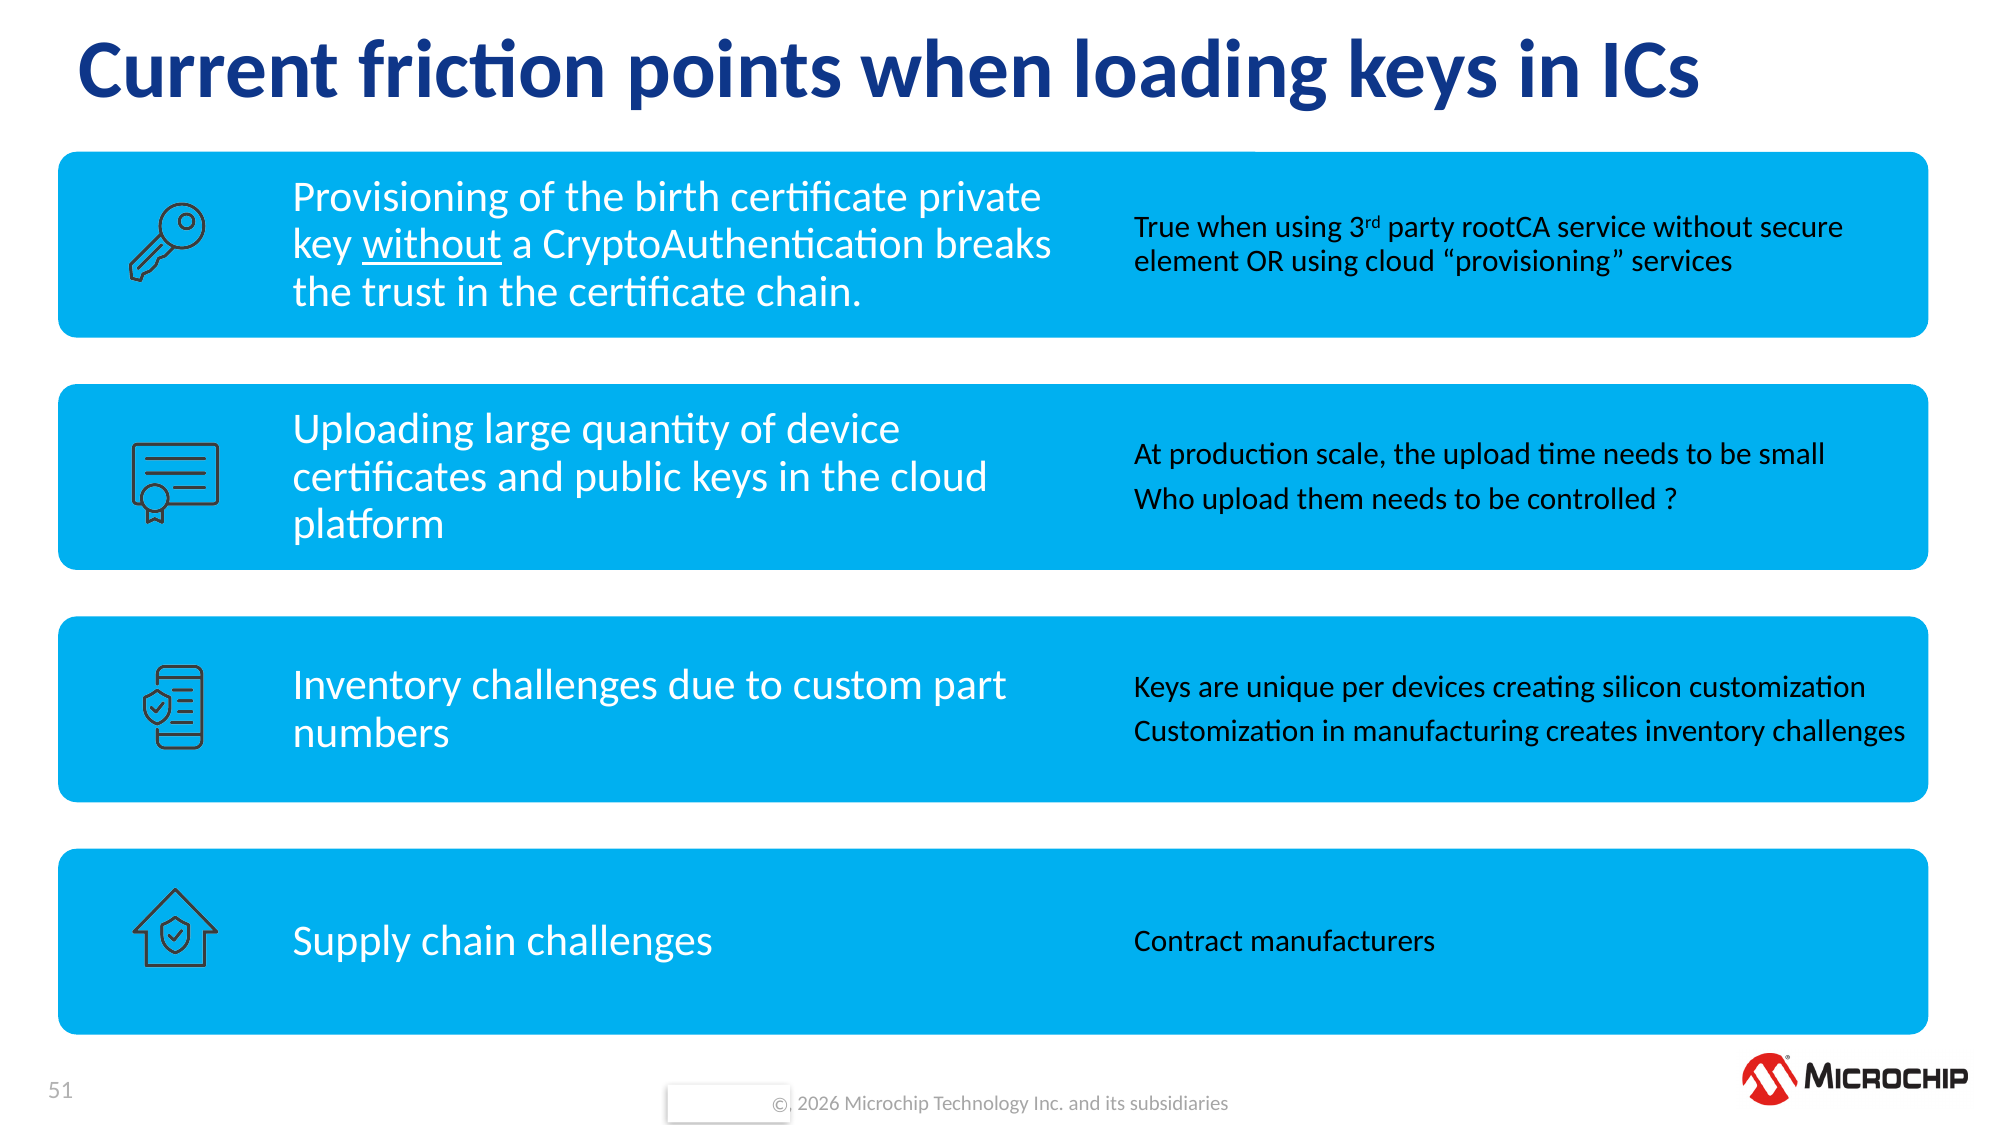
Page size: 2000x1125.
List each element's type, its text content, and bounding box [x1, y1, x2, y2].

text_box Supply chain challenges [272, 848, 1114, 1035]
picture [132, 443, 219, 523]
text_box Uploading large quantity of device certificates and public keys in the cloud platform [272, 384, 1114, 570]
text_box Inventory challenges due to custom part numbers [272, 616, 1114, 803]
slide_number 51 [25, 1058, 89, 1119]
picture [156, 665, 203, 749]
text_box [58, 848, 272, 1035]
text_box True when using 3rd party rootCA service without secure element OR using cloud “provisioning” services [1114, 151, 1929, 338]
title Current friction points when loading keys in ICs [58, 15, 1929, 144]
picture [133, 889, 217, 967]
text_box Contract manufacturers [1114, 848, 1929, 1035]
text_box At production scale, the upload time needs to be small Who upload them needs to be controlled ? [1114, 384, 1929, 570]
text_box [58, 151, 272, 338]
text_box [58, 616, 272, 803]
text_box [58, 384, 272, 570]
picture [1736, 1049, 1974, 1109]
text_box Keys are unique per devices creating silicon customization Customization in manufacturing creates inventory challenges [1114, 616, 1929, 803]
text_box Provisioning of the birth certificate private key without a CryptoAuthentication breaks the trust in the certificate chain. [272, 151, 1114, 338]
picture [129, 203, 205, 281]
picture [143, 690, 171, 725]
